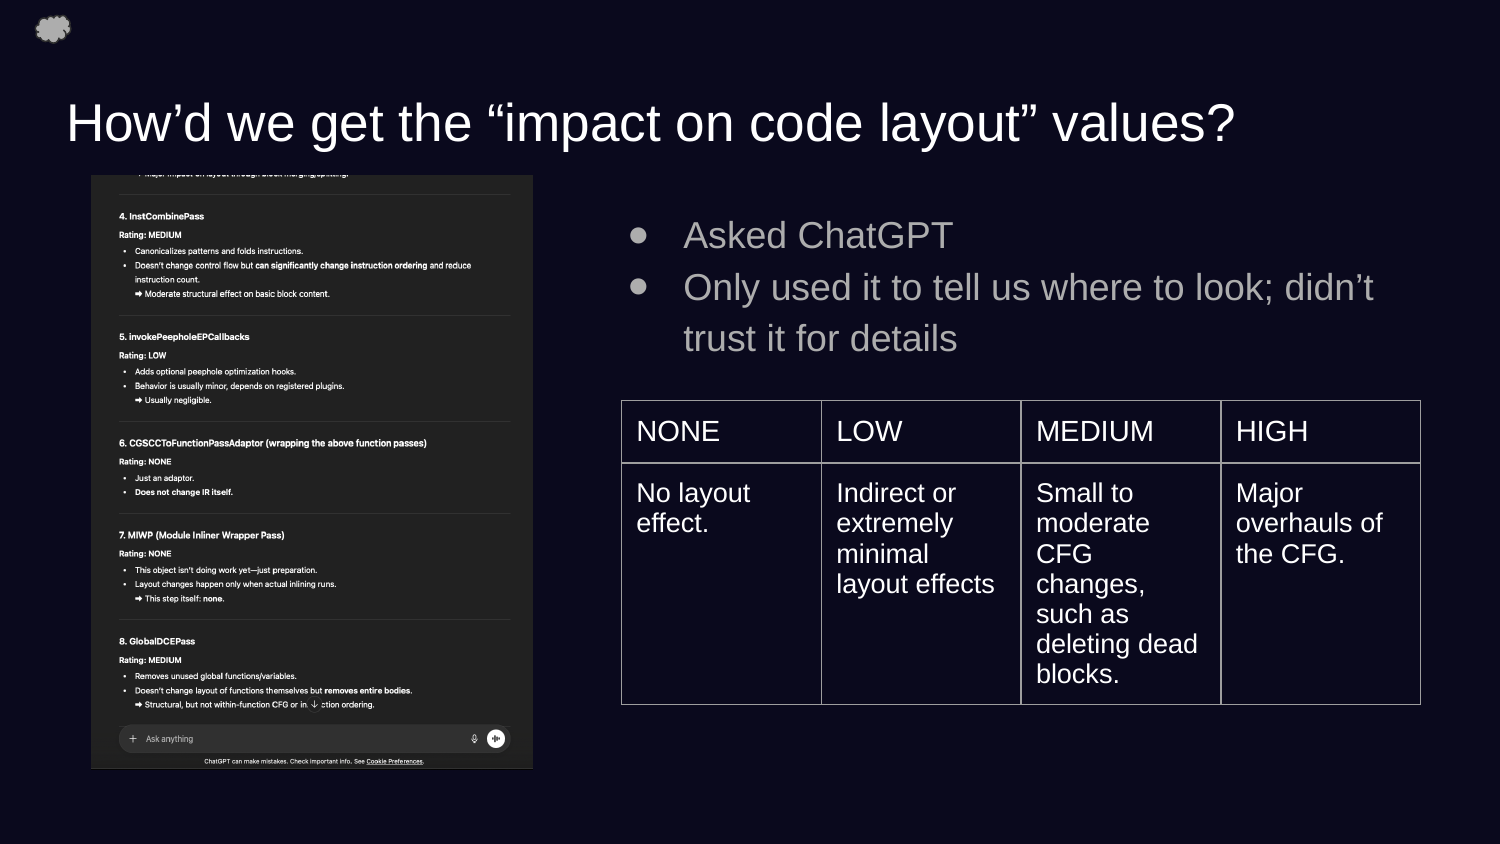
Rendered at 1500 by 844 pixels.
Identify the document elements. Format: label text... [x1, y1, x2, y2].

table_cell Major overhauls of the CFG. [1222, 464, 1420, 704]
table_cell Small to moderate CFG changes, such as deleting dead blocks. [1022, 464, 1220, 704]
table_header NONE [622, 401, 821, 462]
table_cell Indirect or extremely minimal layout effects [822, 464, 1020, 704]
table_header MEDIUM [1022, 401, 1220, 462]
table_header HIGH [1222, 401, 1420, 462]
text_box [35, 15, 71, 44]
list Asked ChatGPT Only used it to tell us where to look; didn’t trust it for details [593, 189, 1449, 750]
table_cell No layout effect. [622, 464, 821, 704]
title How’d we get the “impact on code layout” values? [51, 72, 1449, 167]
table_header LOW [822, 401, 1020, 462]
picture [91, 175, 533, 770]
